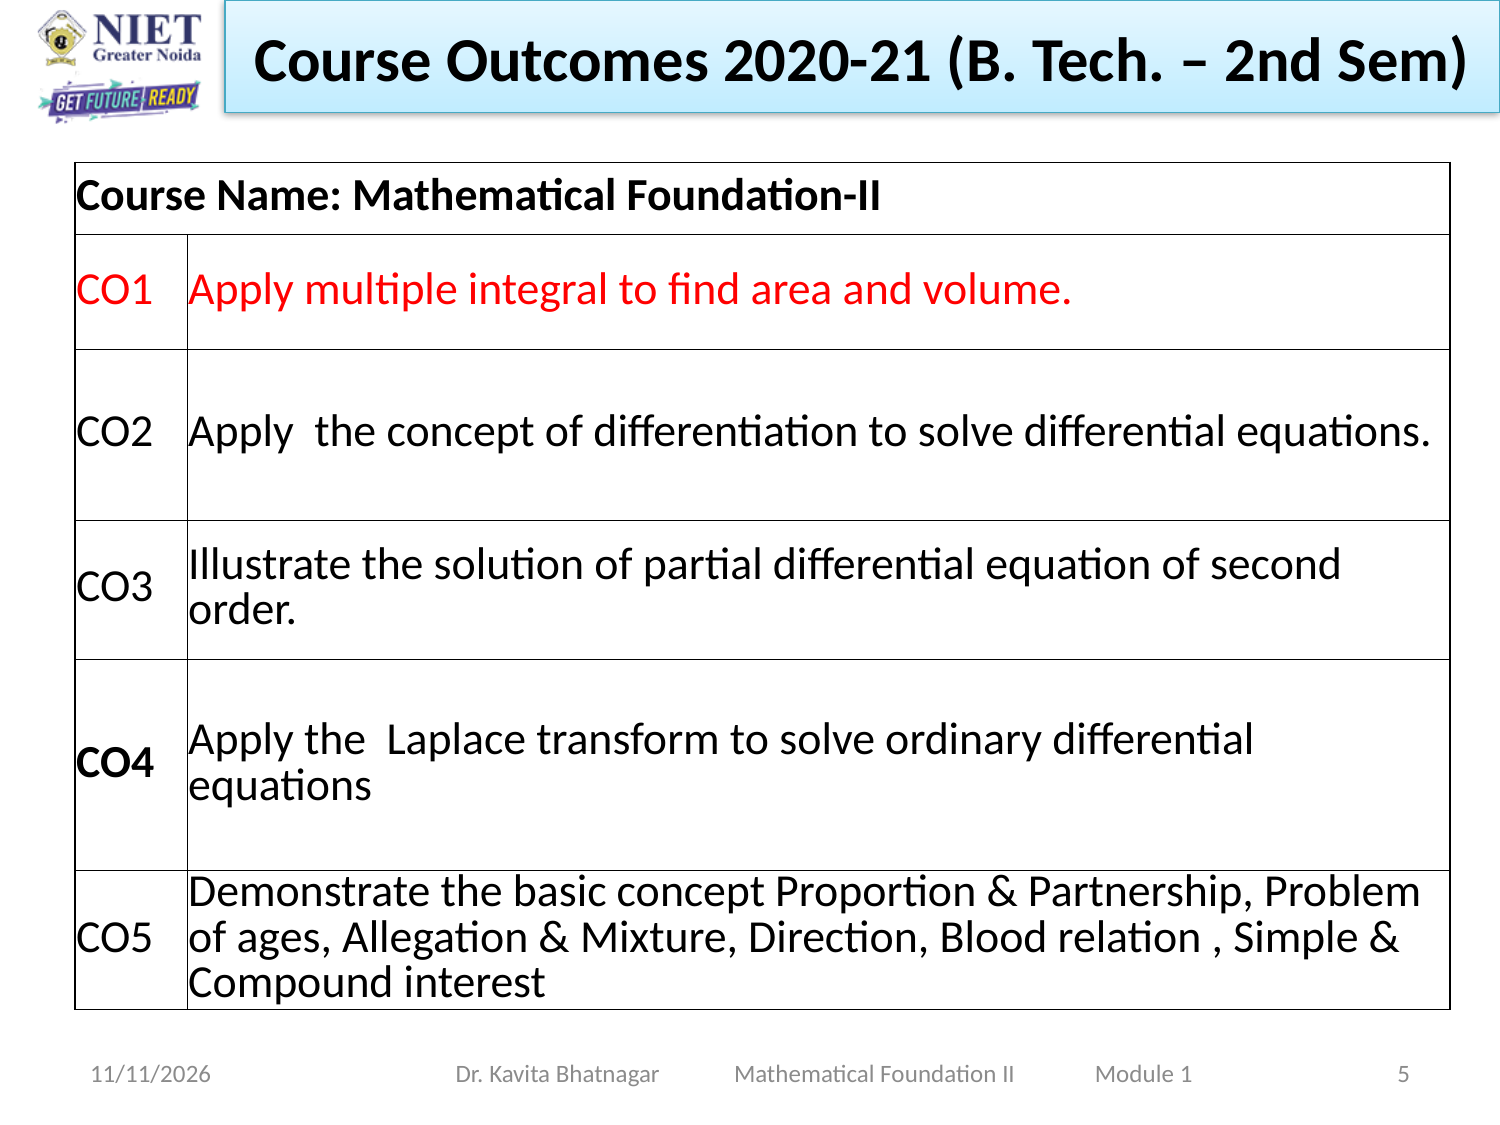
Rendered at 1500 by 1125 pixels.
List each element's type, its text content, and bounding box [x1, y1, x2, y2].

picture [0, 0, 238, 135]
table_cell CO4 [76, 660, 187, 870]
table_cell Illustrate the solution of partial differential equation of second order. [188, 521, 1449, 659]
table_cell Apply multiple integral to find area and volume. [188, 235, 1449, 349]
table_cell Apply the Laplace transform to solve ordinary differential equations [188, 660, 1449, 870]
slide_number 5 [1238, 1042, 1425, 1103]
table_cell Apply the concept of differentiation to solve differential equations. [188, 350, 1449, 520]
table_cell CO2 [76, 350, 187, 520]
footer Dr. Kavita Bhatnagar Mathematical Foundation II Module 1 [412, 1042, 1238, 1103]
table_cell CO1 [76, 235, 187, 349]
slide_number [75, 1042, 412, 1103]
table_cell CO5 [76, 871, 187, 1009]
text_box Course Outcomes 2020-21 (B. Tech. – 2nd Sem) [238, 0, 1500, 113]
table_cell CO3 [76, 521, 187, 659]
table_header Course Name: Mathematical Foundation-II [76, 163, 1449, 234]
table_cell Demonstrate the basic concept Proportion & Partnership, Problem of ages, Allegation & Mixture, Direction, Blood relation , Simple & Compound interest [188, 871, 1449, 1009]
